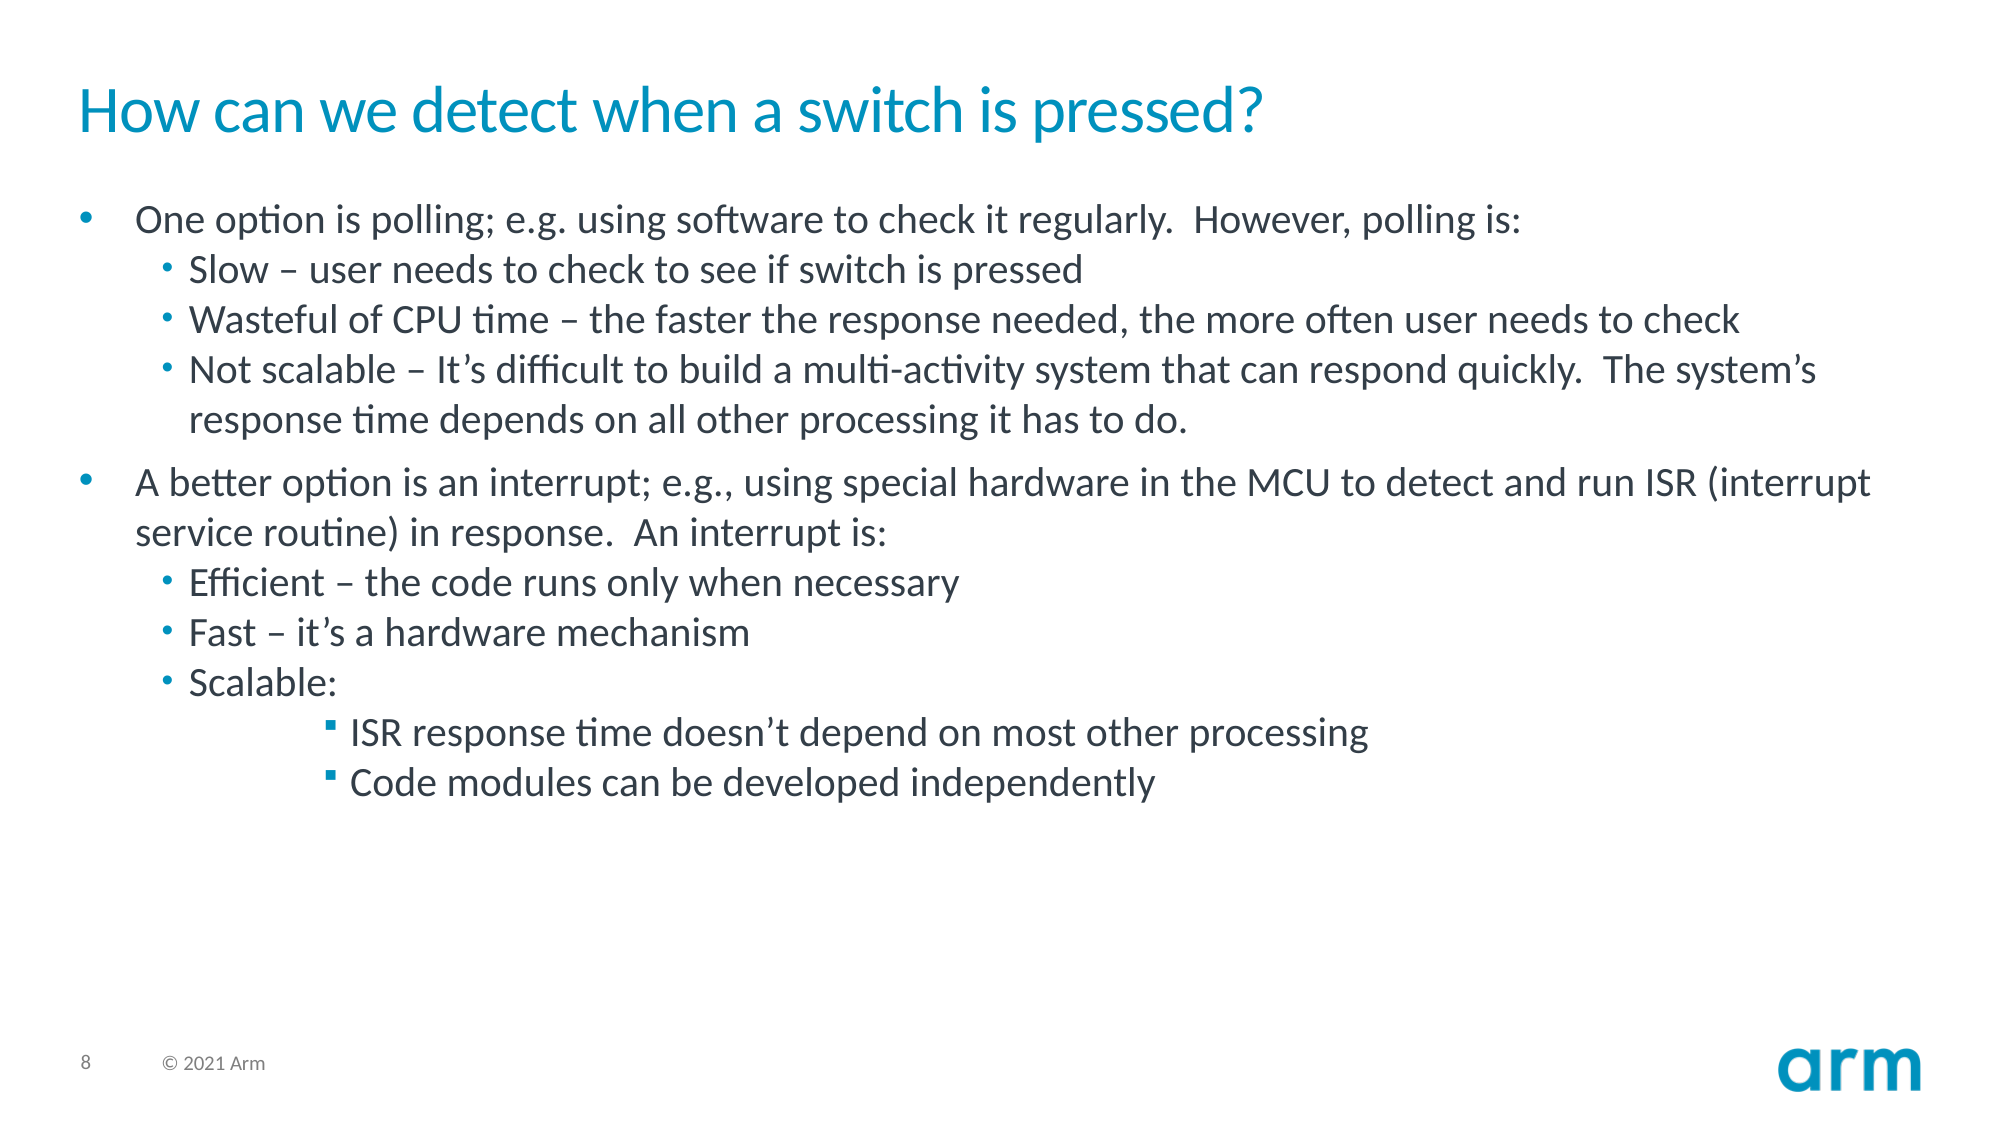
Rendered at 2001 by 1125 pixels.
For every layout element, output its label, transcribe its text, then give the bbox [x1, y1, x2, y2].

list One option is polling; e.g. using software to check it regularly. However, polling is: Slow – user needs to check to see if switch is pressed Wasteful of CPU time – the faster the response needed, the more often user needs to check Not scalable – It’s difficult to build a multi-activity system that can respond quickly. The system’s response time depends on all other processing it has to do. A better option is an interrupt; e.g., using special hardware in the MCU to detect and run ISR (interrupt service routine) in response. An interrupt is: Efficient – the code runs only when necessary Fast – it’s a hardware mechanism Scalable: ISR response time doesn’t depend on most other processing Code modules can be developed independently [78, 192, 1922, 1004]
title How can we detect when a switch is pressed? [78, 78, 1922, 186]
picture [1777, 1047, 1922, 1093]
